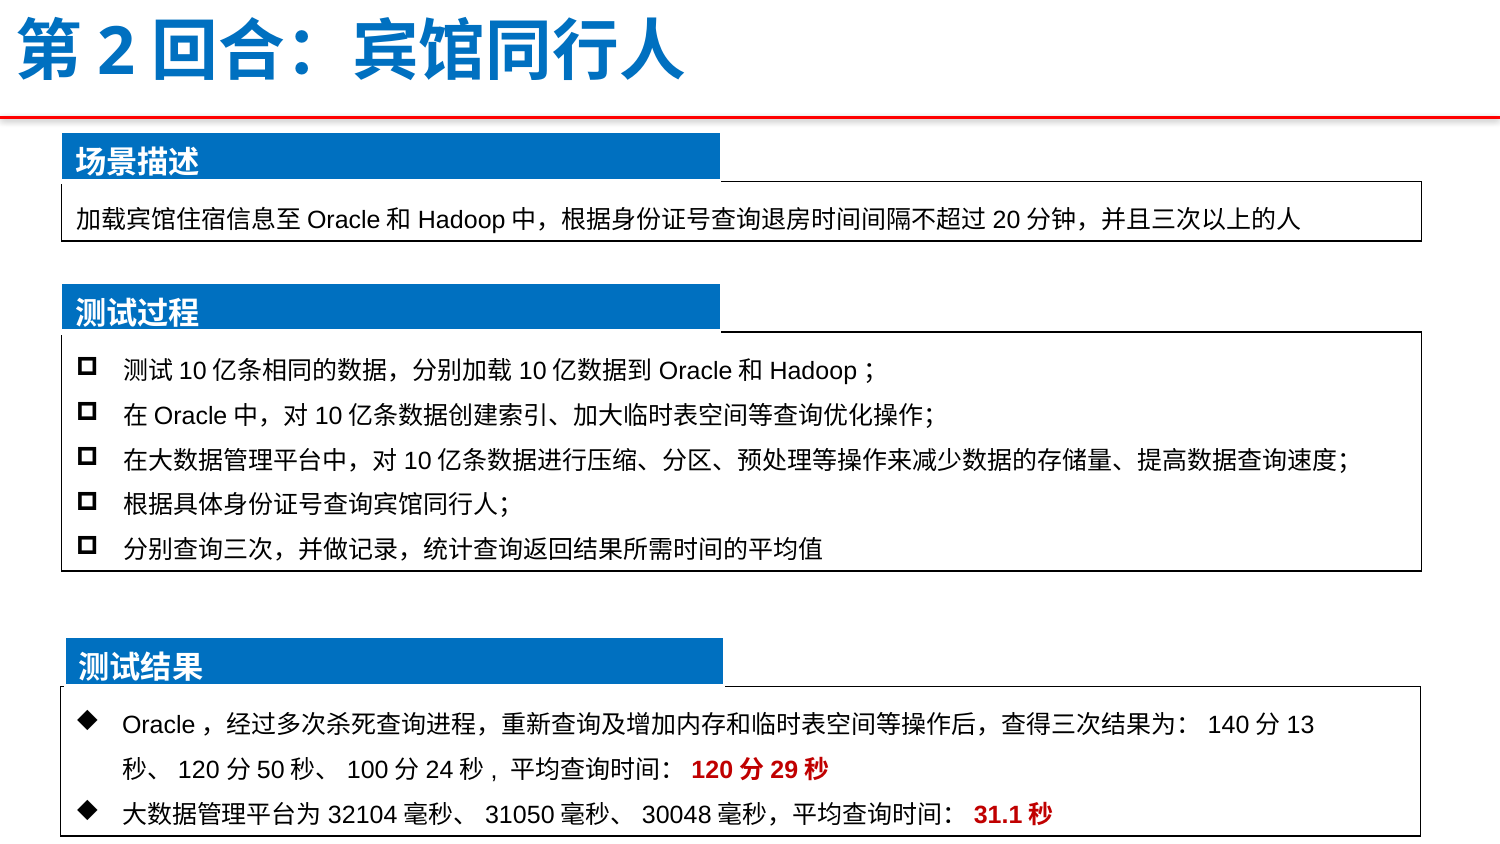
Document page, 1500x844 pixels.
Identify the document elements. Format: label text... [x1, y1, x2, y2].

text_box 加载宾馆住宿信息至Oracle和Hadoop中，根据身份证号查询退房时间间隔不超过20分钟，并且三次以上的人 [61, 181, 1422, 242]
table_header 测试过程 [62, 284, 720, 329]
text_box 测试10亿条相同的数据，分别加载10亿数据到Oracle和Hadoop； 在Oracle中，对10亿条数据创建索引、加大临时表空间等查询优化操作； 在大数据管理平台中，对10亿条数据进行压缩、分区、预处理等操作来减少数据的存储量、提高数据查询速度； 根据具体身份证号查询宾馆同行人； 分别查询三次，并做记录，统计查询返回结果所需时间的平均值 [61, 332, 1422, 572]
table_header 测试结果 [66, 638, 723, 684]
text_box Oracle，经过多次杀死查询进程，重新查询及增加内存和临时表空间等操作后，查得三次结果为：140分13秒、120分50秒、100分24秒, 平均查询时间：120分29秒 大数据管理平台为32104毫秒、31050毫秒、30048毫秒，平均查询时间：31.1秒 [60, 686, 1421, 836]
table_header 场景描述 [62, 133, 720, 179]
text_box 第2回合：宾馆同行人 [0, 0, 1483, 95]
